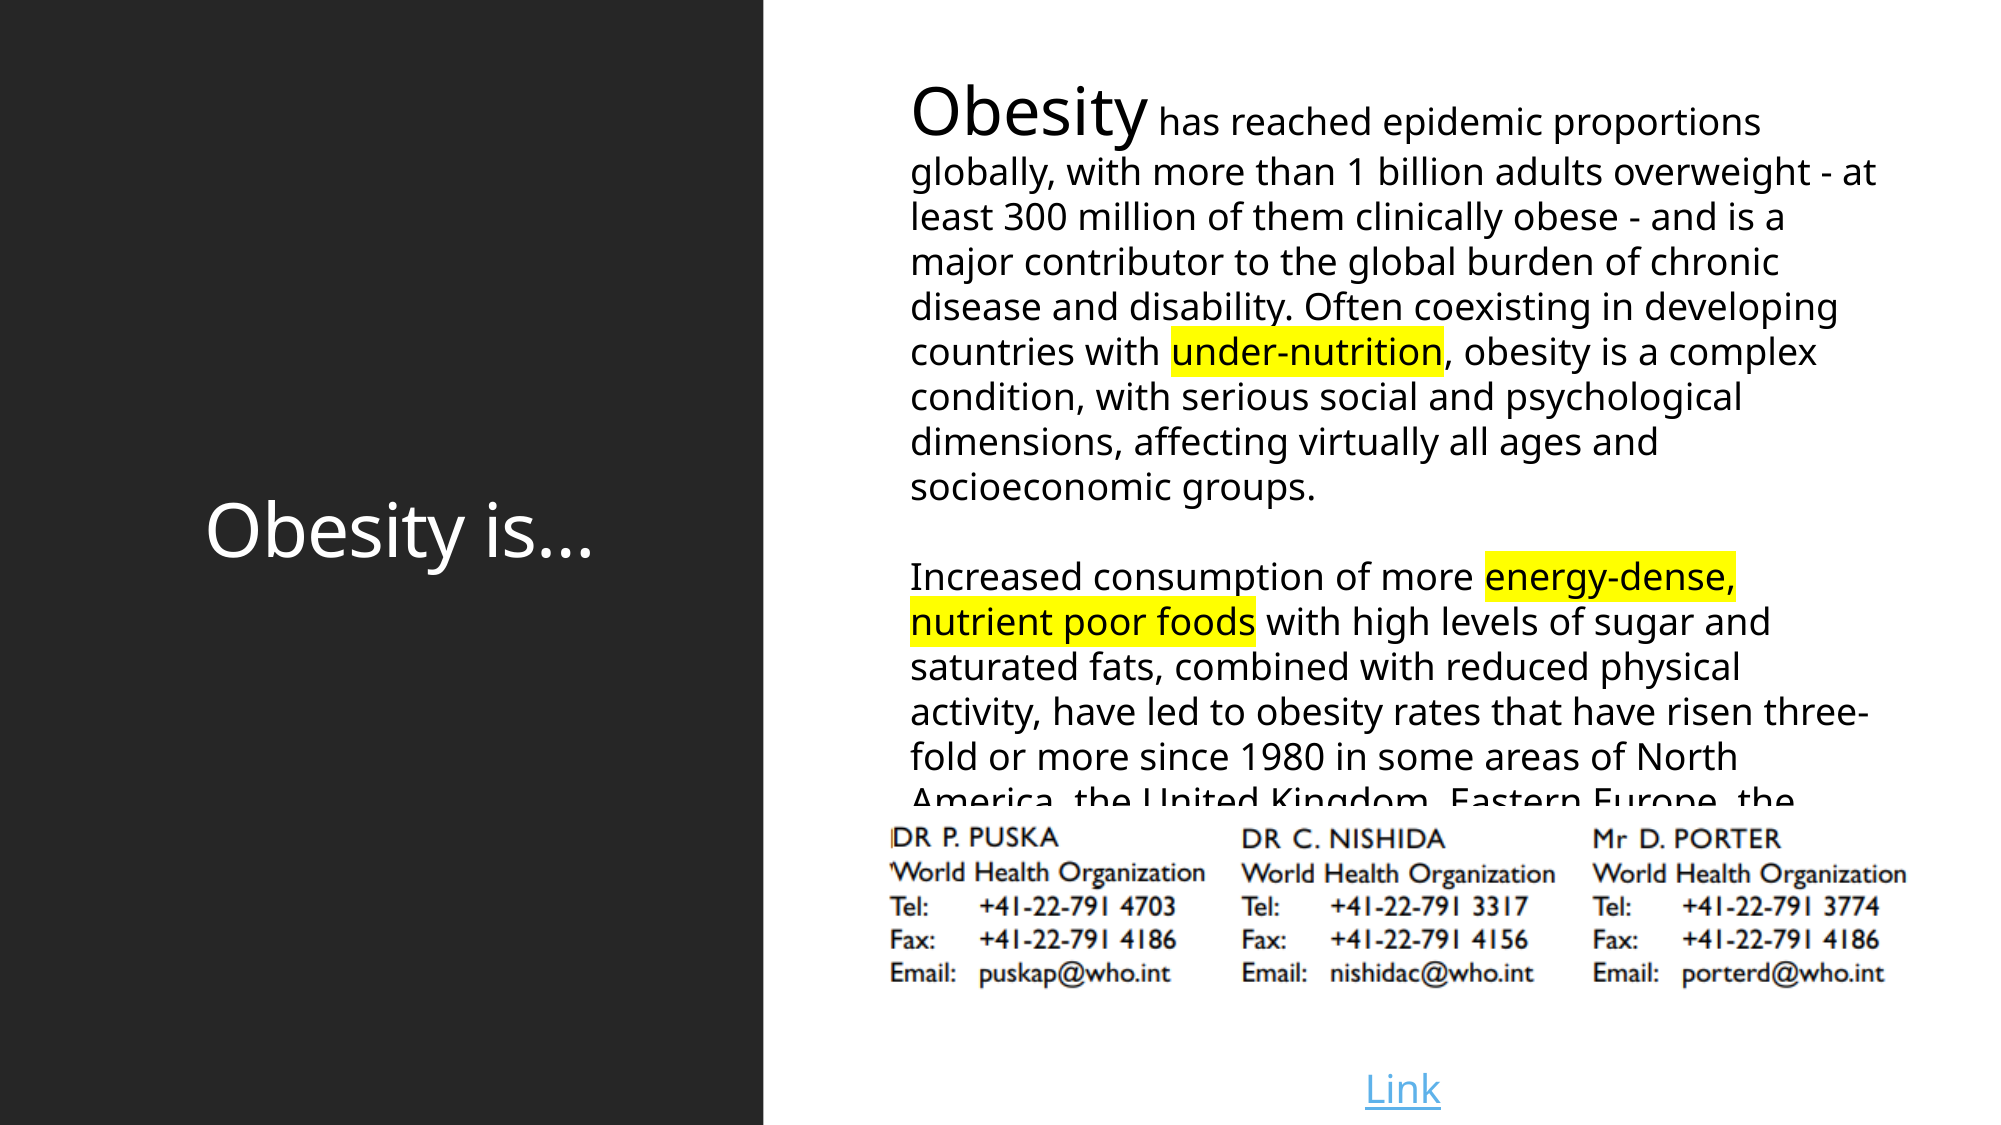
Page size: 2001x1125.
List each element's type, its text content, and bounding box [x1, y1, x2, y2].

text_box Obesity has reached epidemic proportions globally, with more than 1 billion adults overweight - at least 300 million of them clinically obese - and is a major contributor to the global burden of chronic disease and disability. Often coexisting in developing countries with under-nutrition, obesity is a complex condition, with serious social and psychological dimensions, affecting virtually all ages and socioeconomic groups. Increased consumption of more energy-dense, nutrient poor foods with high levels of sugar and saturated fats, combined with reduced physical activity, have led to obesity rates that have risen three-fold or more since 1980 in some areas of North America, the United Kingdom, Eastern Europe, the Middle East, the Pacific Islands, Australasia and China. [895, 60, 1896, 803]
text_box Link [909, 1051, 1882, 1125]
picture [882, 806, 1909, 1015]
title Obesity is… [111, 237, 689, 582]
